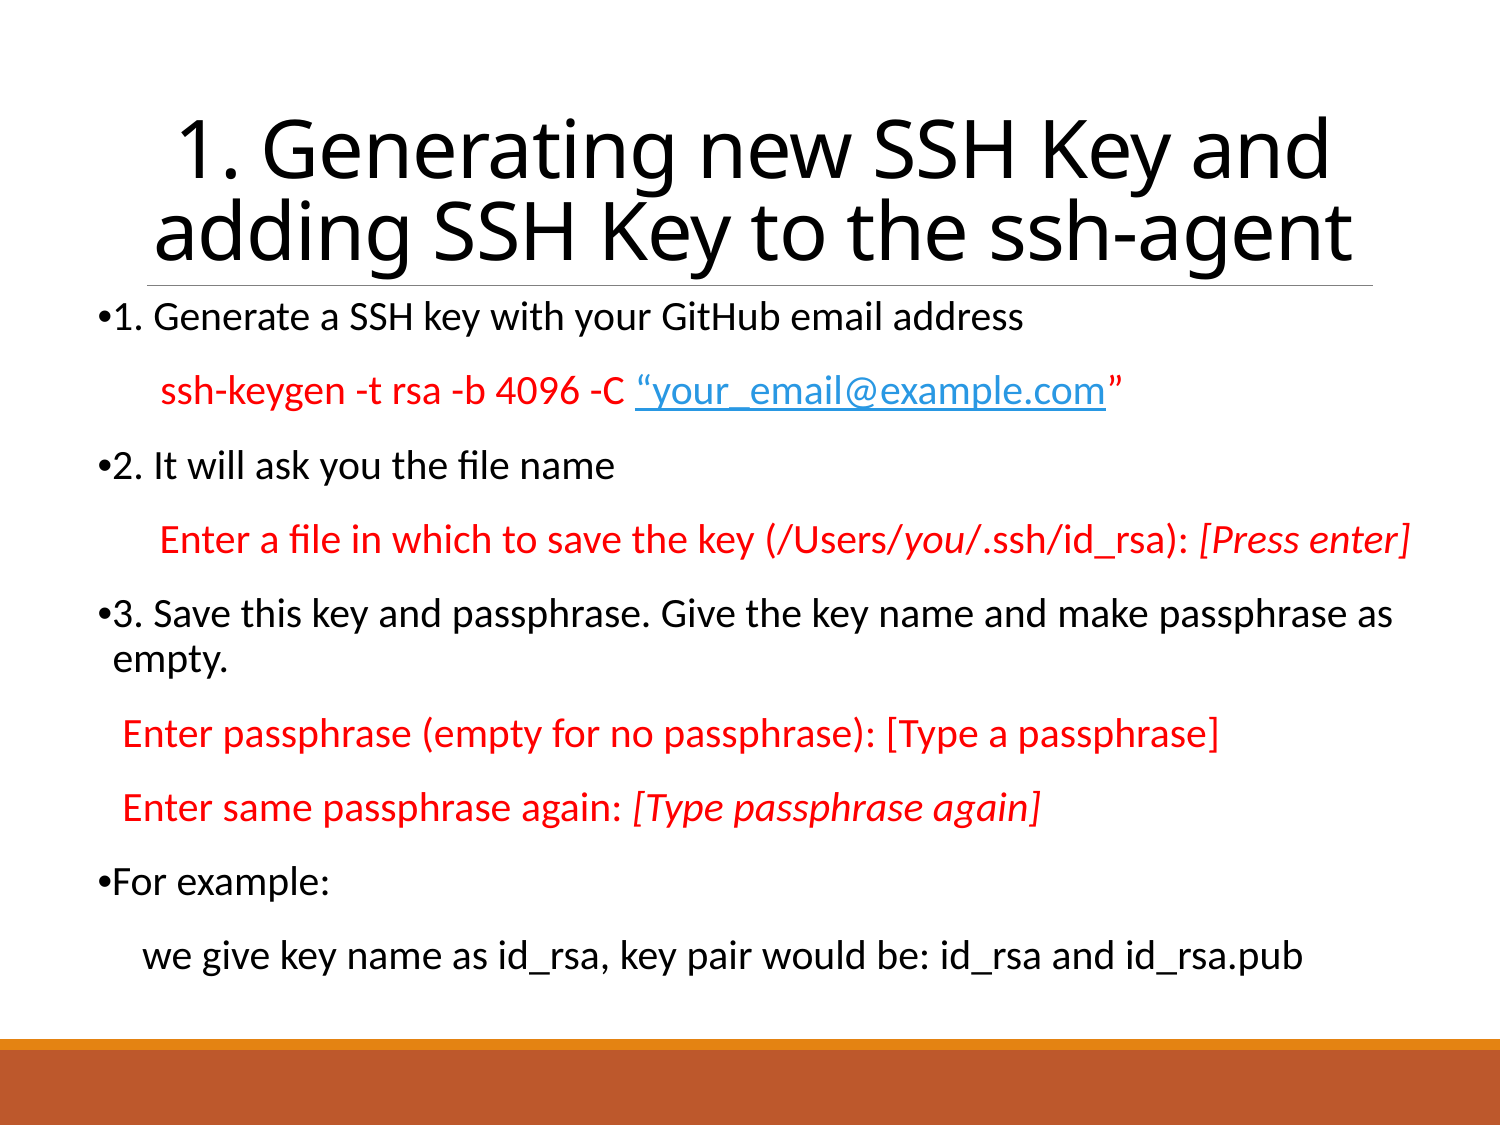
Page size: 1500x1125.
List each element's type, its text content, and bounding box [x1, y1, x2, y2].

list •1. Generate a SSH key with your GitHub email address ssh-keygen -t rsa -b 4096 -C “your_email@example.com” •2. It will ask you the file name Enter a file in which to save the key (/Users/you/.ssh/id_rsa): [Press enter] •3. Save this key and passphrase. Give the key name and make passphrase as empty. Enter passphrase (empty for no passphrase): [Type a passphrase] Enter same passphrase again: [Type passphrase again] •For example: we give key name as id_rsa, key pair would be: id_rsa and id_rsa.pub [75, 287, 1425, 1005]
title 1. Generating new SSH Key and adding SSH Key to the ssh-agent [135, 47, 1373, 285]
